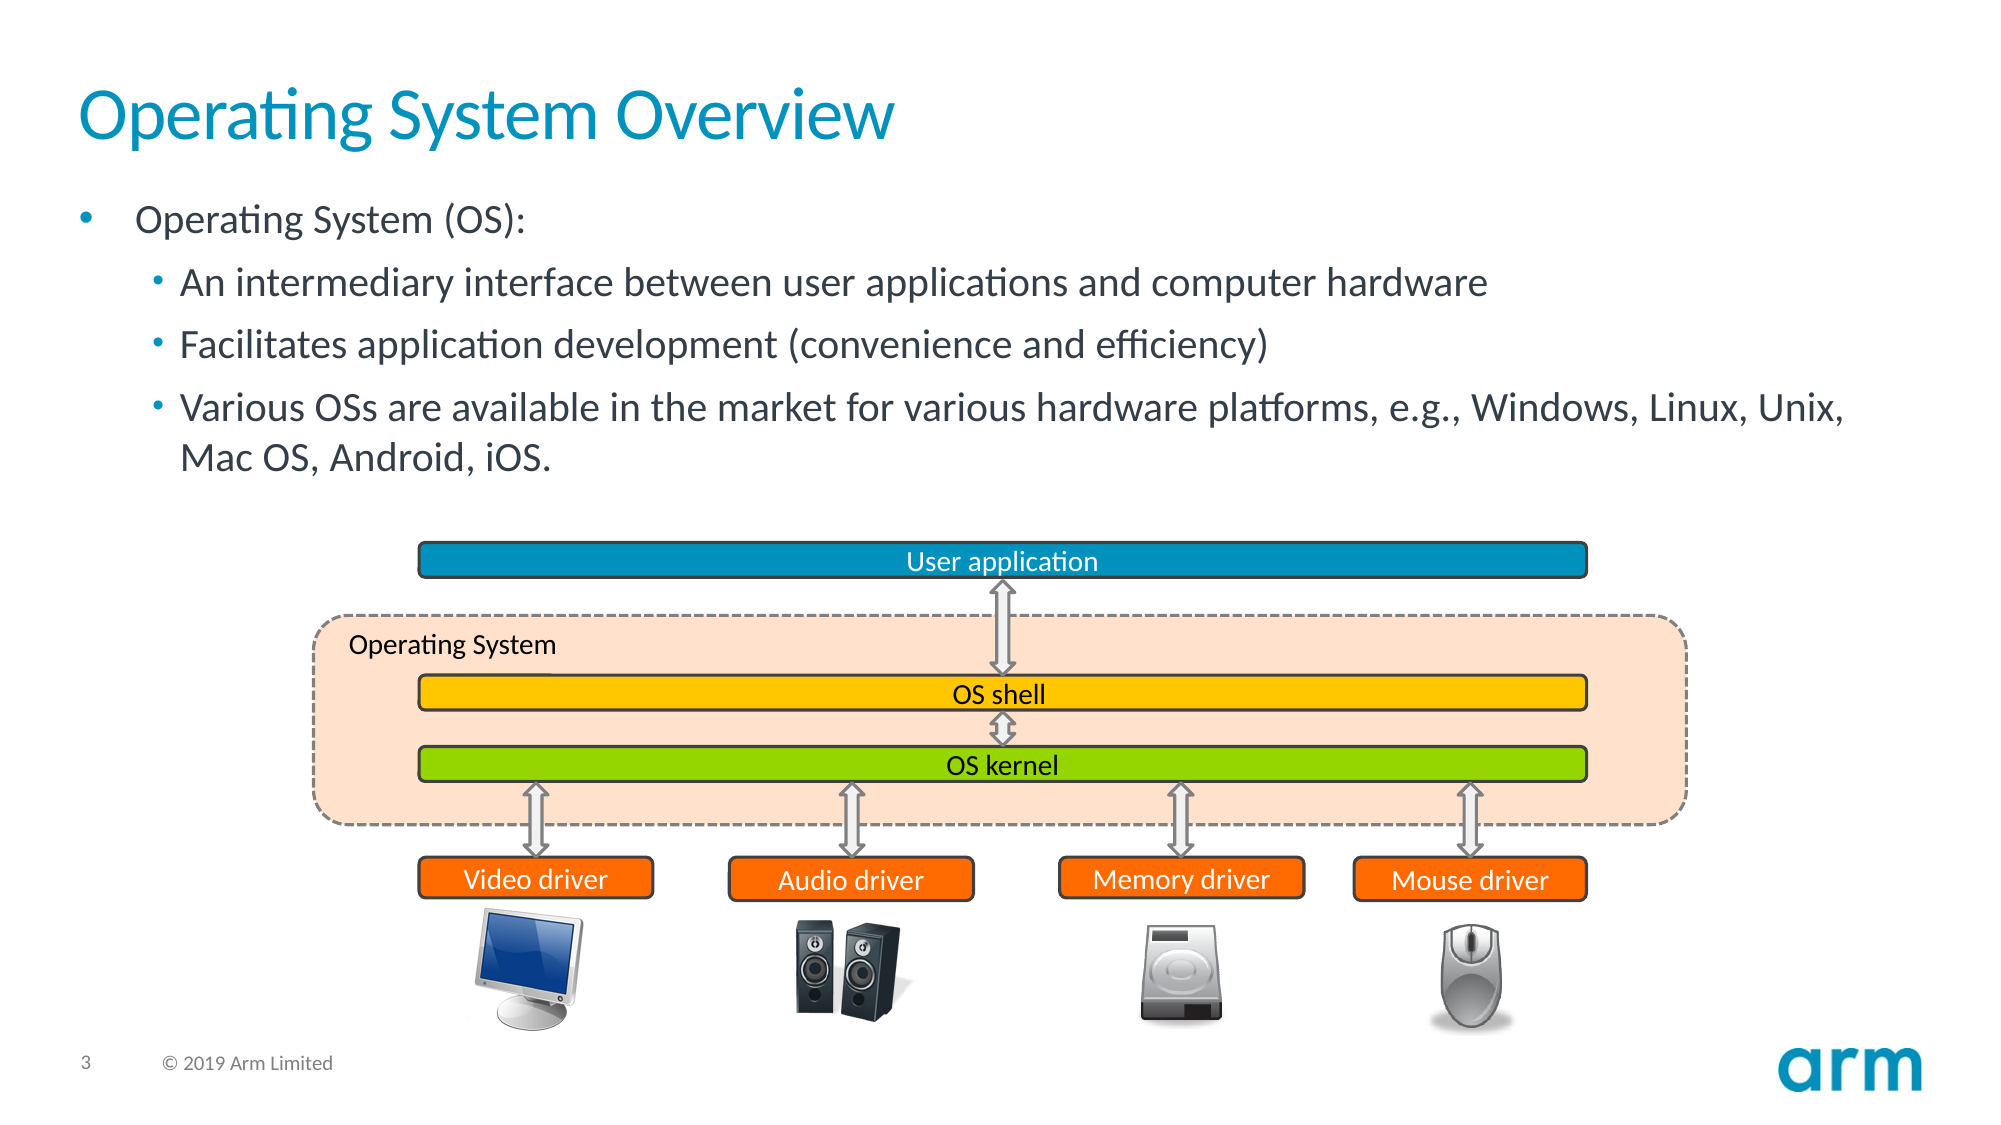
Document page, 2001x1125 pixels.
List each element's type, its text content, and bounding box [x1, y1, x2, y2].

picture [1911, 1048, 1922, 1062]
picture [1803, 1048, 1922, 1092]
picture [1788, 1056, 1812, 1083]
picture [1778, 1048, 1794, 1067]
list Operating System (OS): An intermediary interface between user applications and computer hardware Facilitates application development (convenience and efficiency) Various OSs are available in the market for various hardware platforms, e.g., Windows, Linux, Unix, Mac OS, Android, iOS. [78, 192, 1922, 1004]
picture [1778, 1072, 1794, 1092]
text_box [313, 542, 1687, 1047]
picture [1889, 1048, 1903, 1053]
title Operating System Overview [78, 78, 1922, 186]
